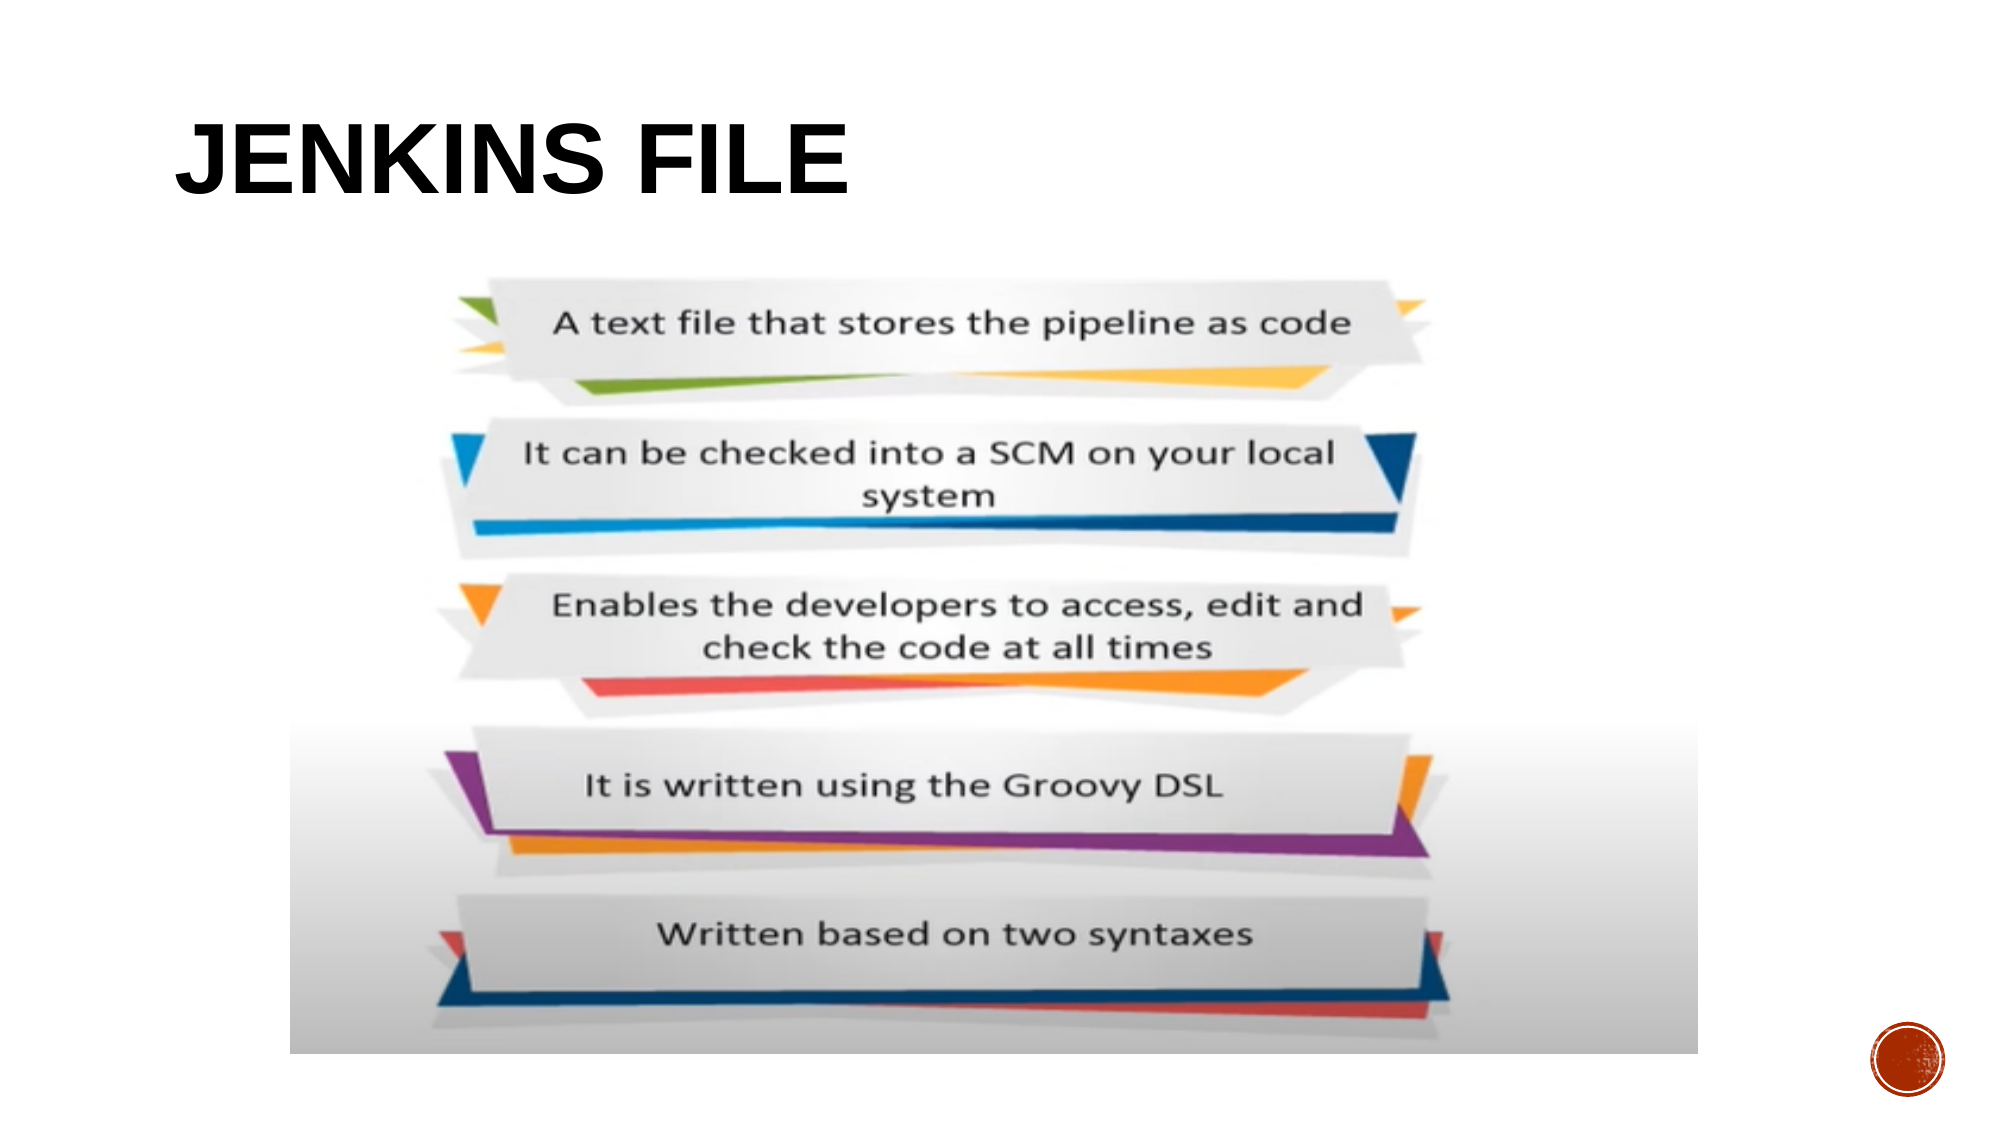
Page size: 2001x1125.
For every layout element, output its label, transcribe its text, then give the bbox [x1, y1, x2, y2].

text_box JENKINS FILE [159, 86, 1215, 221]
picture [290, 244, 1698, 1054]
